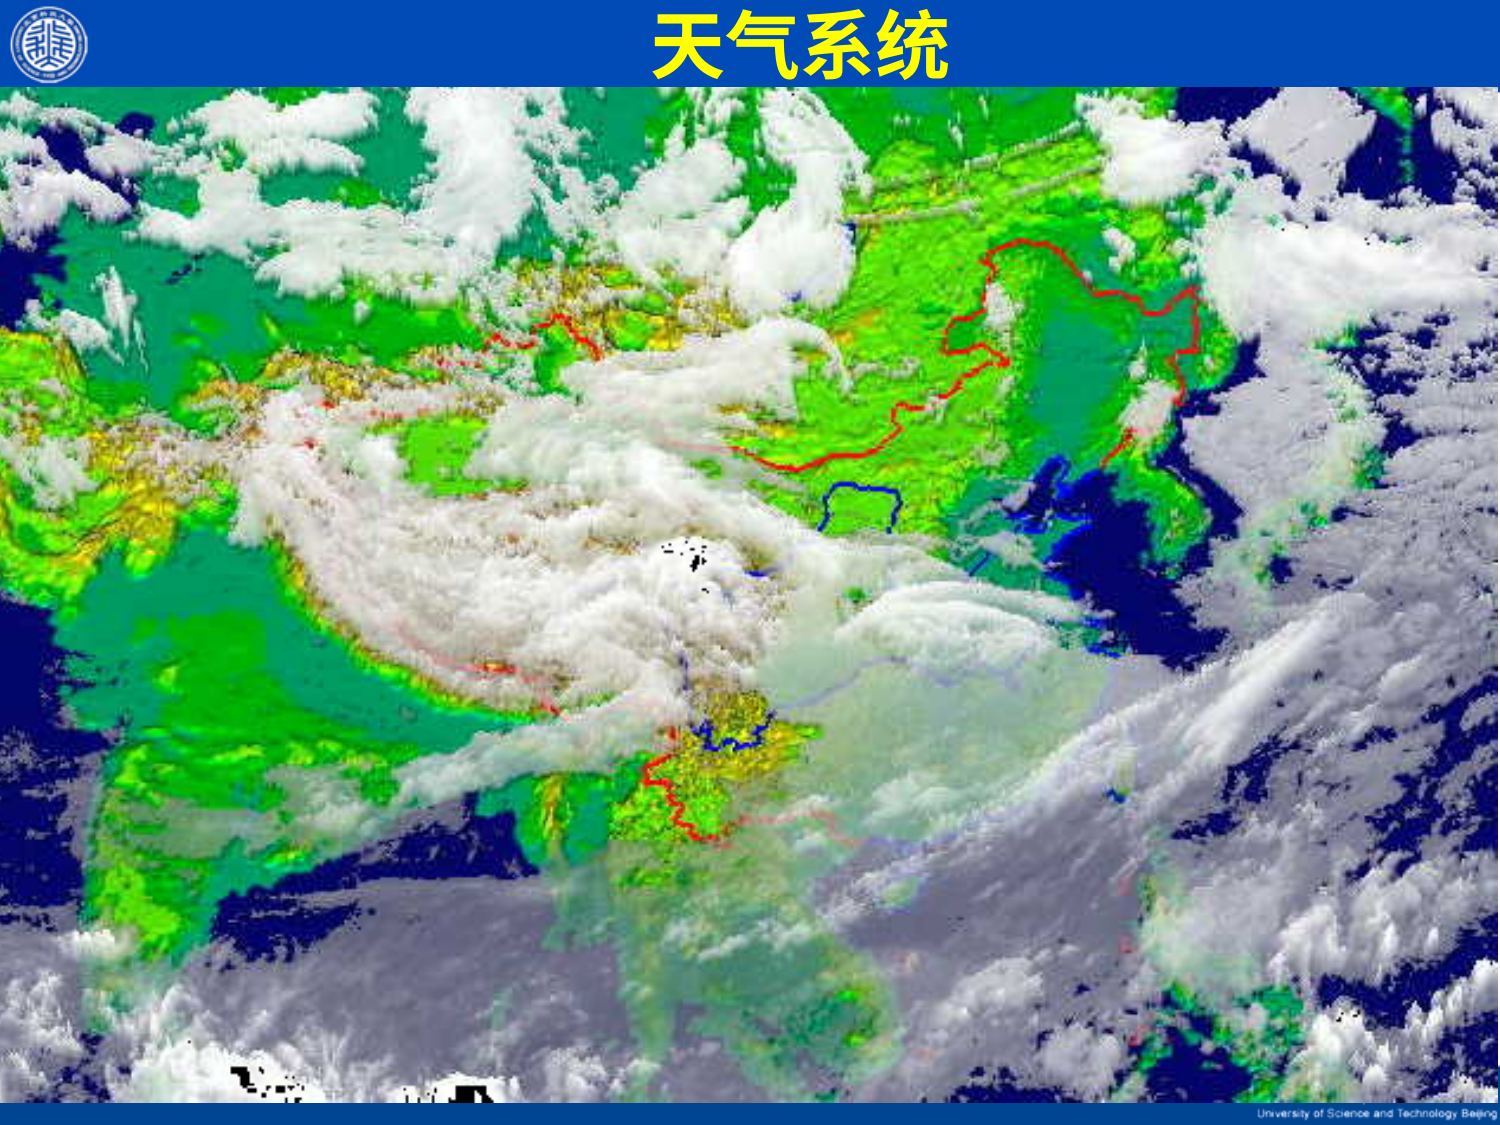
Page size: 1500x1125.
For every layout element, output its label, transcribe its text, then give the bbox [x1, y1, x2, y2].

title 天气系统 [125, 0, 1475, 85]
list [0, 87, 1499, 1104]
picture [0, 0, 1500, 1125]
picture [0, 0, 125, 87]
